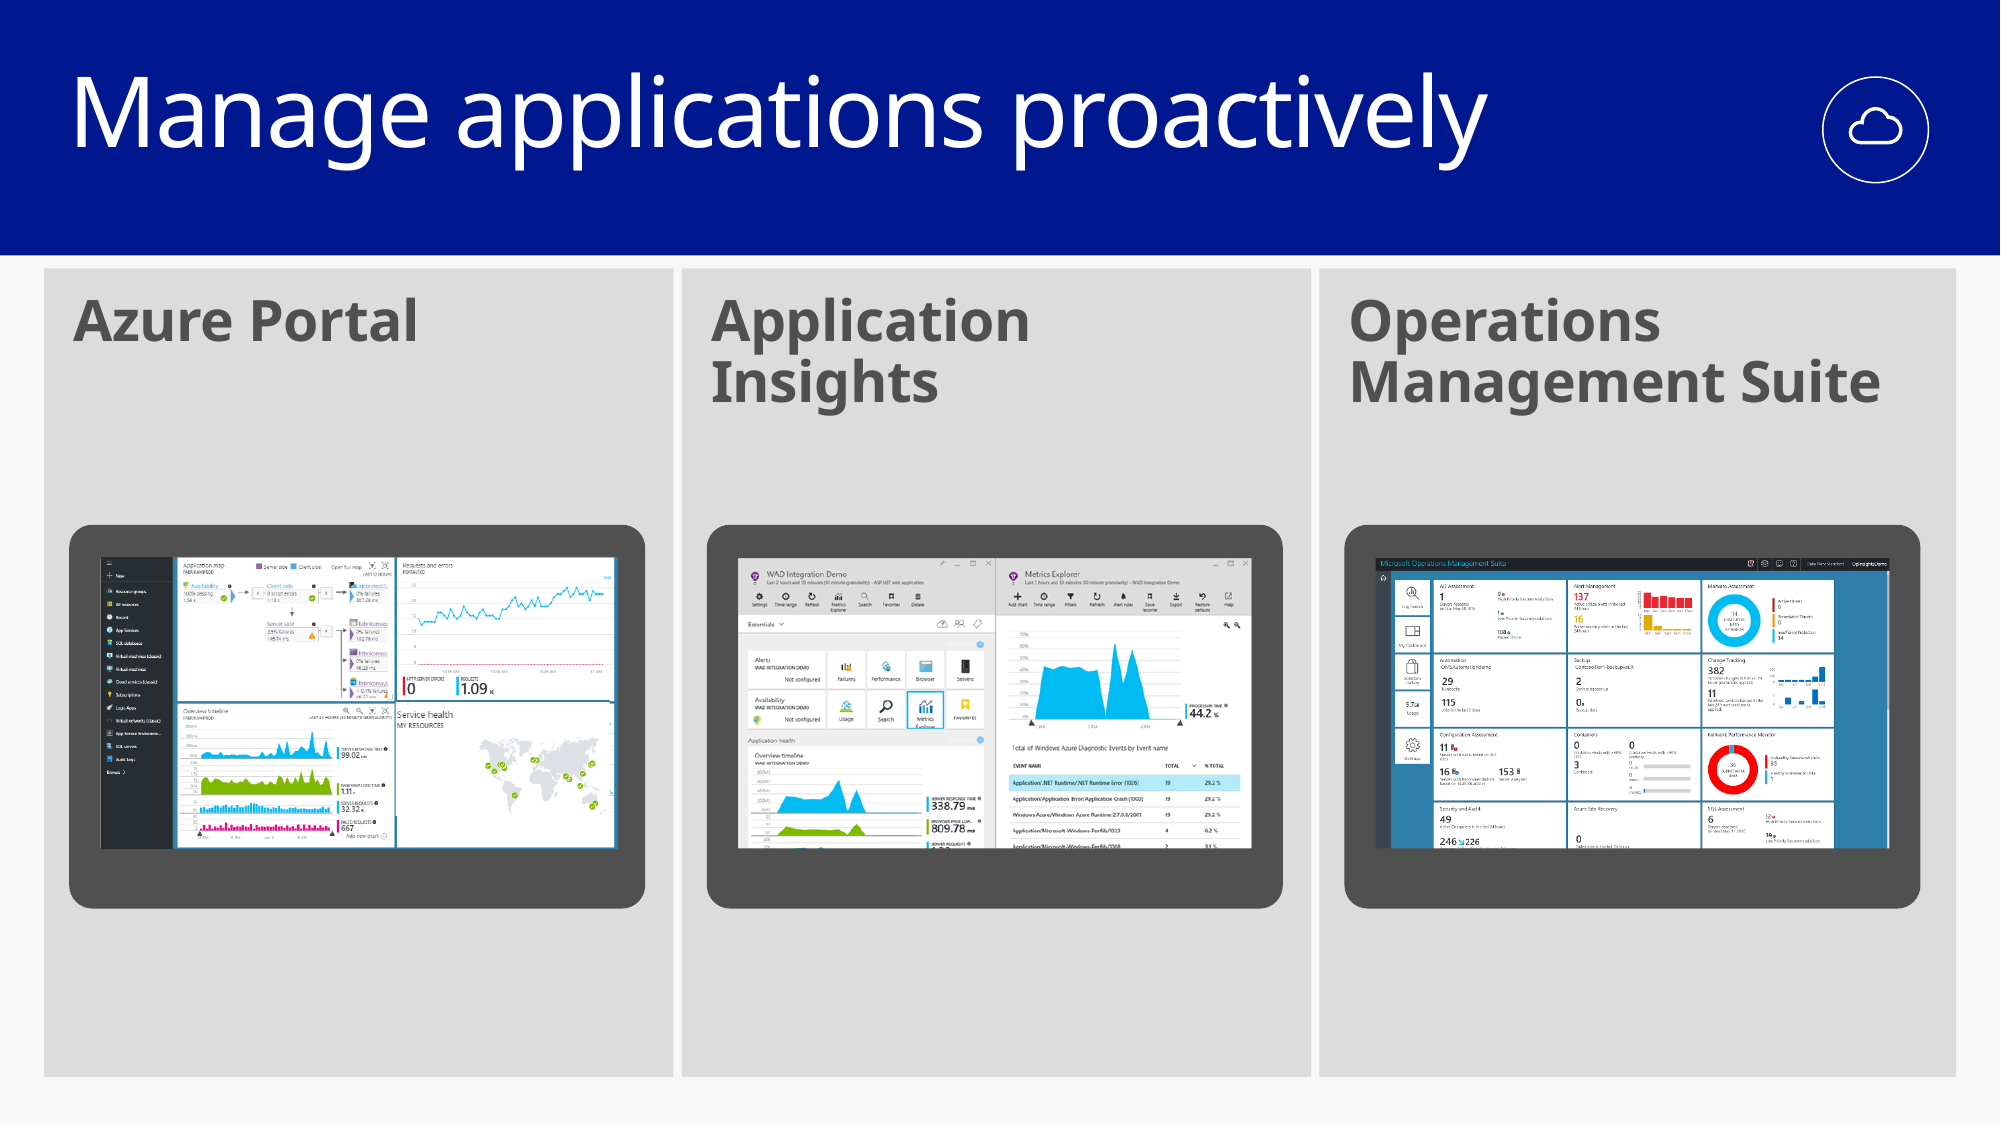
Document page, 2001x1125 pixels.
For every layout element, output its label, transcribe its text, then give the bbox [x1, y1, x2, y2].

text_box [1319, 268, 1957, 1078]
title Manage applications proactively [44, 47, 1957, 196]
text_box [0, 0, 2000, 256]
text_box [681, 268, 1312, 1078]
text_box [1822, 76, 1929, 183]
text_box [43, 268, 674, 1078]
